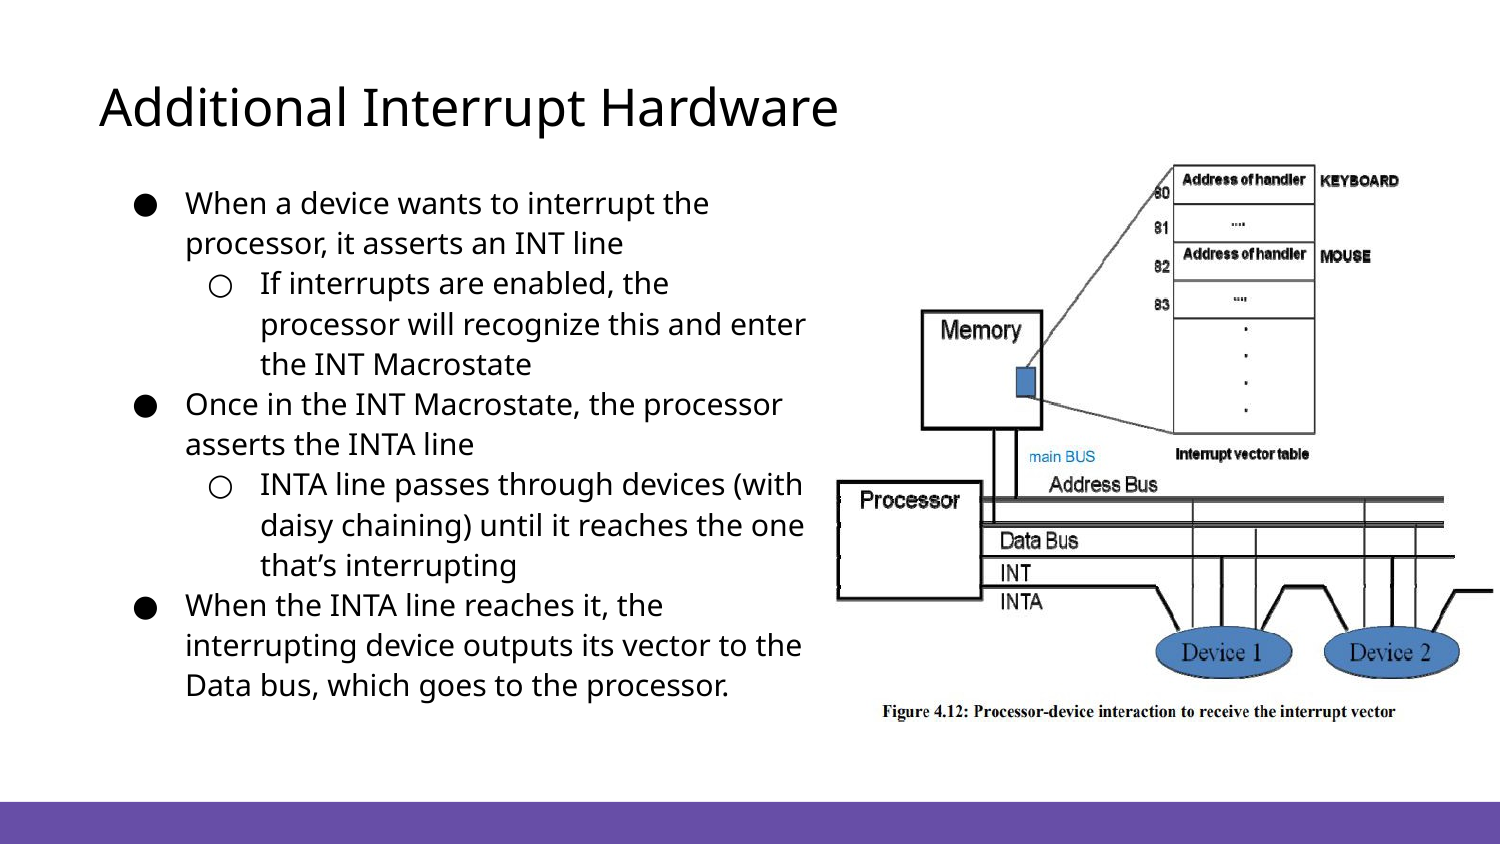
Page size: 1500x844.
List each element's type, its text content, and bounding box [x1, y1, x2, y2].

text_box When a device wants to interrupt the processor, it asserts an INT line If interrupts are enabled, the processor will recognize this and enter the INT Macrostate Once in the INT Macrostate, the processor asserts the INTA line INTA line passes through devices (with daisy chaining) until it reaches the one that’s interrupting When the INTA line reaches it, the interrupting device outputs its vector to the Data bus, which goes to the processor. [109, 178, 807, 703]
title Additional Interrupt Hardware [97, 71, 889, 216]
picture [835, 157, 1494, 722]
